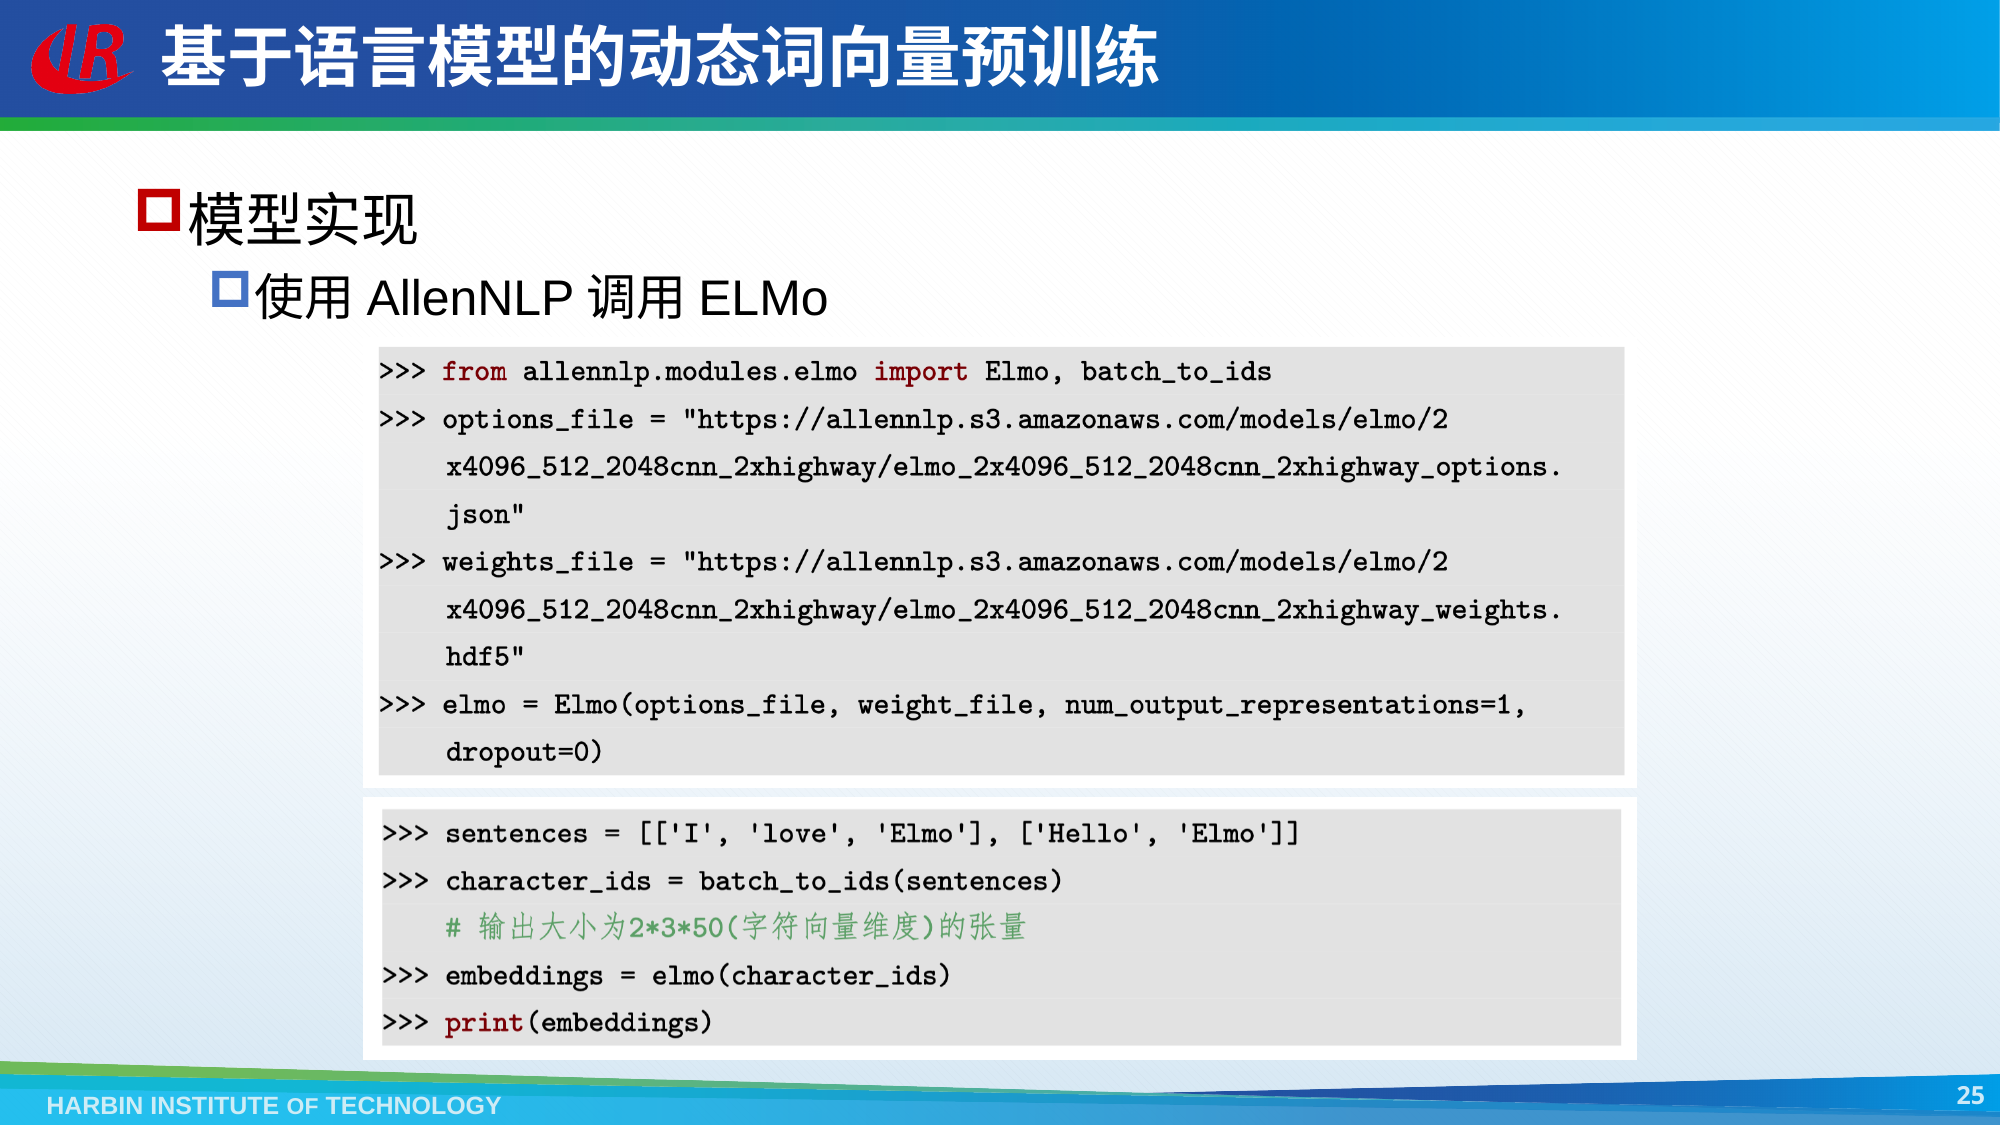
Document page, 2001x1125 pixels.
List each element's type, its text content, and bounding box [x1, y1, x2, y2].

list 模型实现 使用AllenNLP调用ELMo [118, 175, 1890, 1047]
slide_number 25 [1623, 1072, 2000, 1110]
picture [363, 797, 1637, 1060]
picture [0, 0, 2000, 131]
title 基于语言模型的动态词向量预训练 [145, 16, 1225, 96]
picture [363, 337, 1637, 788]
footer HARBIN INSTITUTE OF TECHNOLOGY [31, 1081, 843, 1125]
picture [0, 1061, 2000, 1125]
